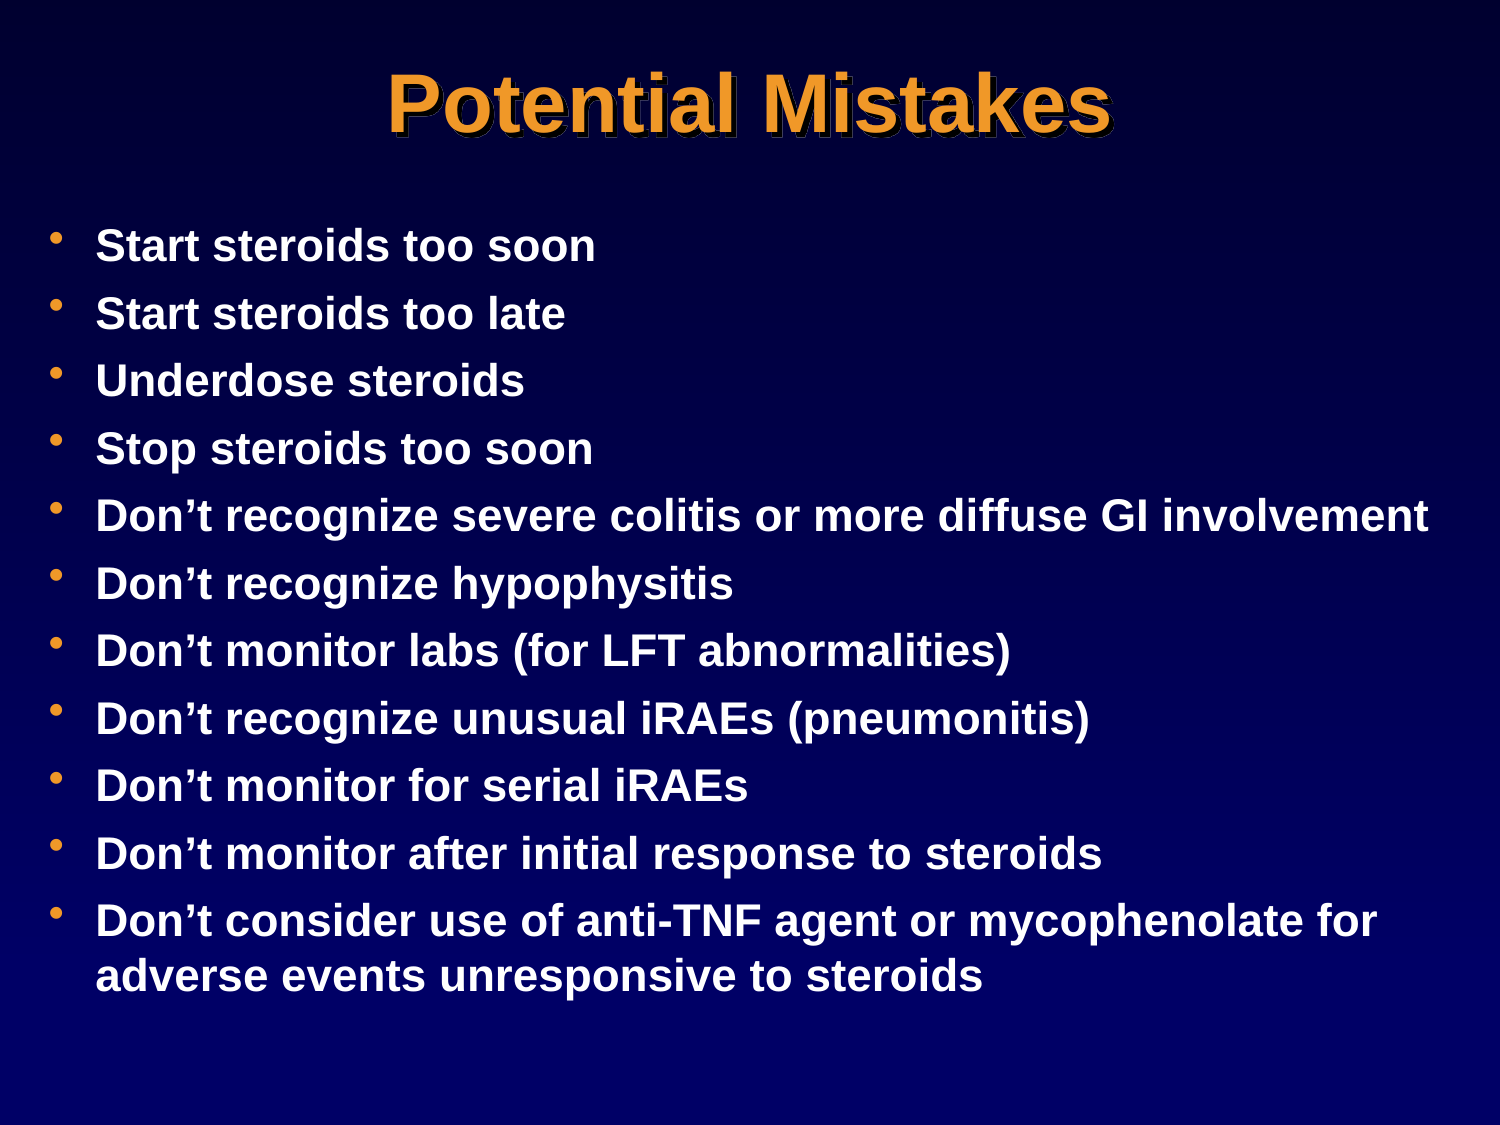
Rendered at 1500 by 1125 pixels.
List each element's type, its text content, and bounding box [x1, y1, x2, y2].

list Start steroids too soon Start steroids too late Underdose steroids Stop steroids too soon Don’t recognize severe colitis or more diffuse GI involvement Don’t recognize hypophysitis Don’t monitor labs (for LFT abnormalities) Don’t recognize unusual iRAEs (pneumonitis) Don’t monitor for serial iRAEs Don’t monitor after initial response to steroids Don’t consider use of anti-TNF agent or mycophenolate for adverse events unresponsive to steroids [30, 208, 1449, 1071]
title Potential Mistakes [75, 45, 1425, 166]
